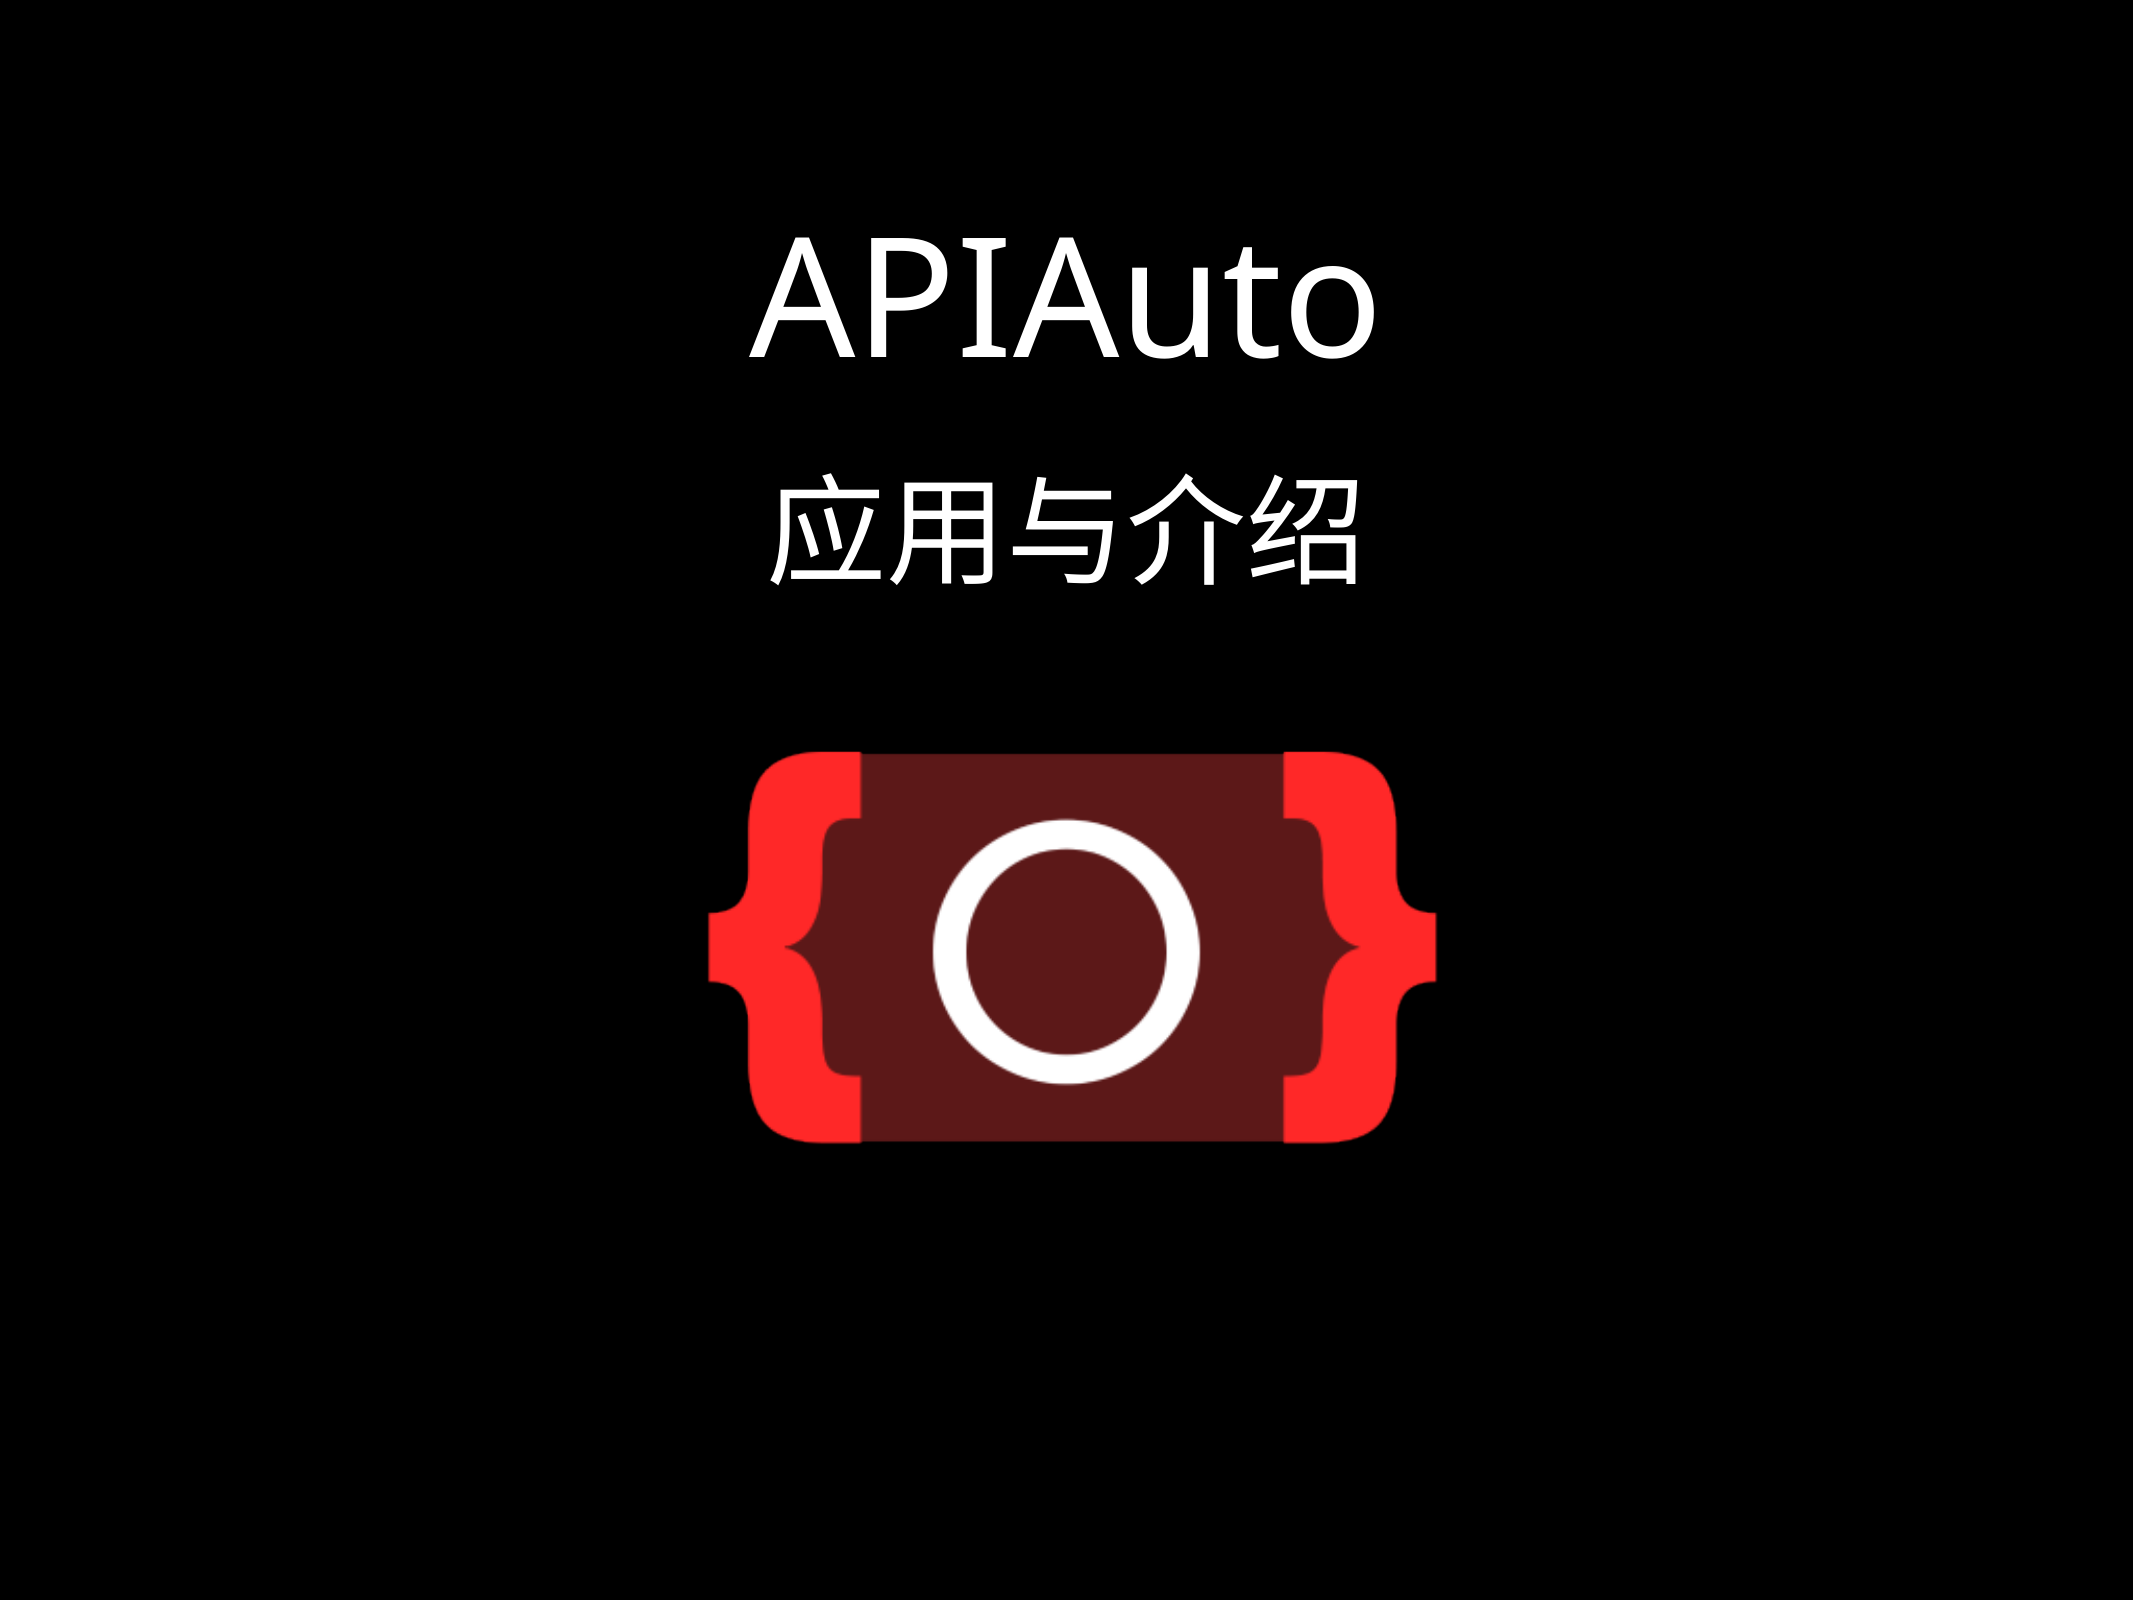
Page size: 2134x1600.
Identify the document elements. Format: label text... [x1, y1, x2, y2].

title APIAuto [207, 149, 1926, 400]
subtitle 应用与介绍 [207, 446, 1926, 633]
picture [649, 679, 1484, 1226]
